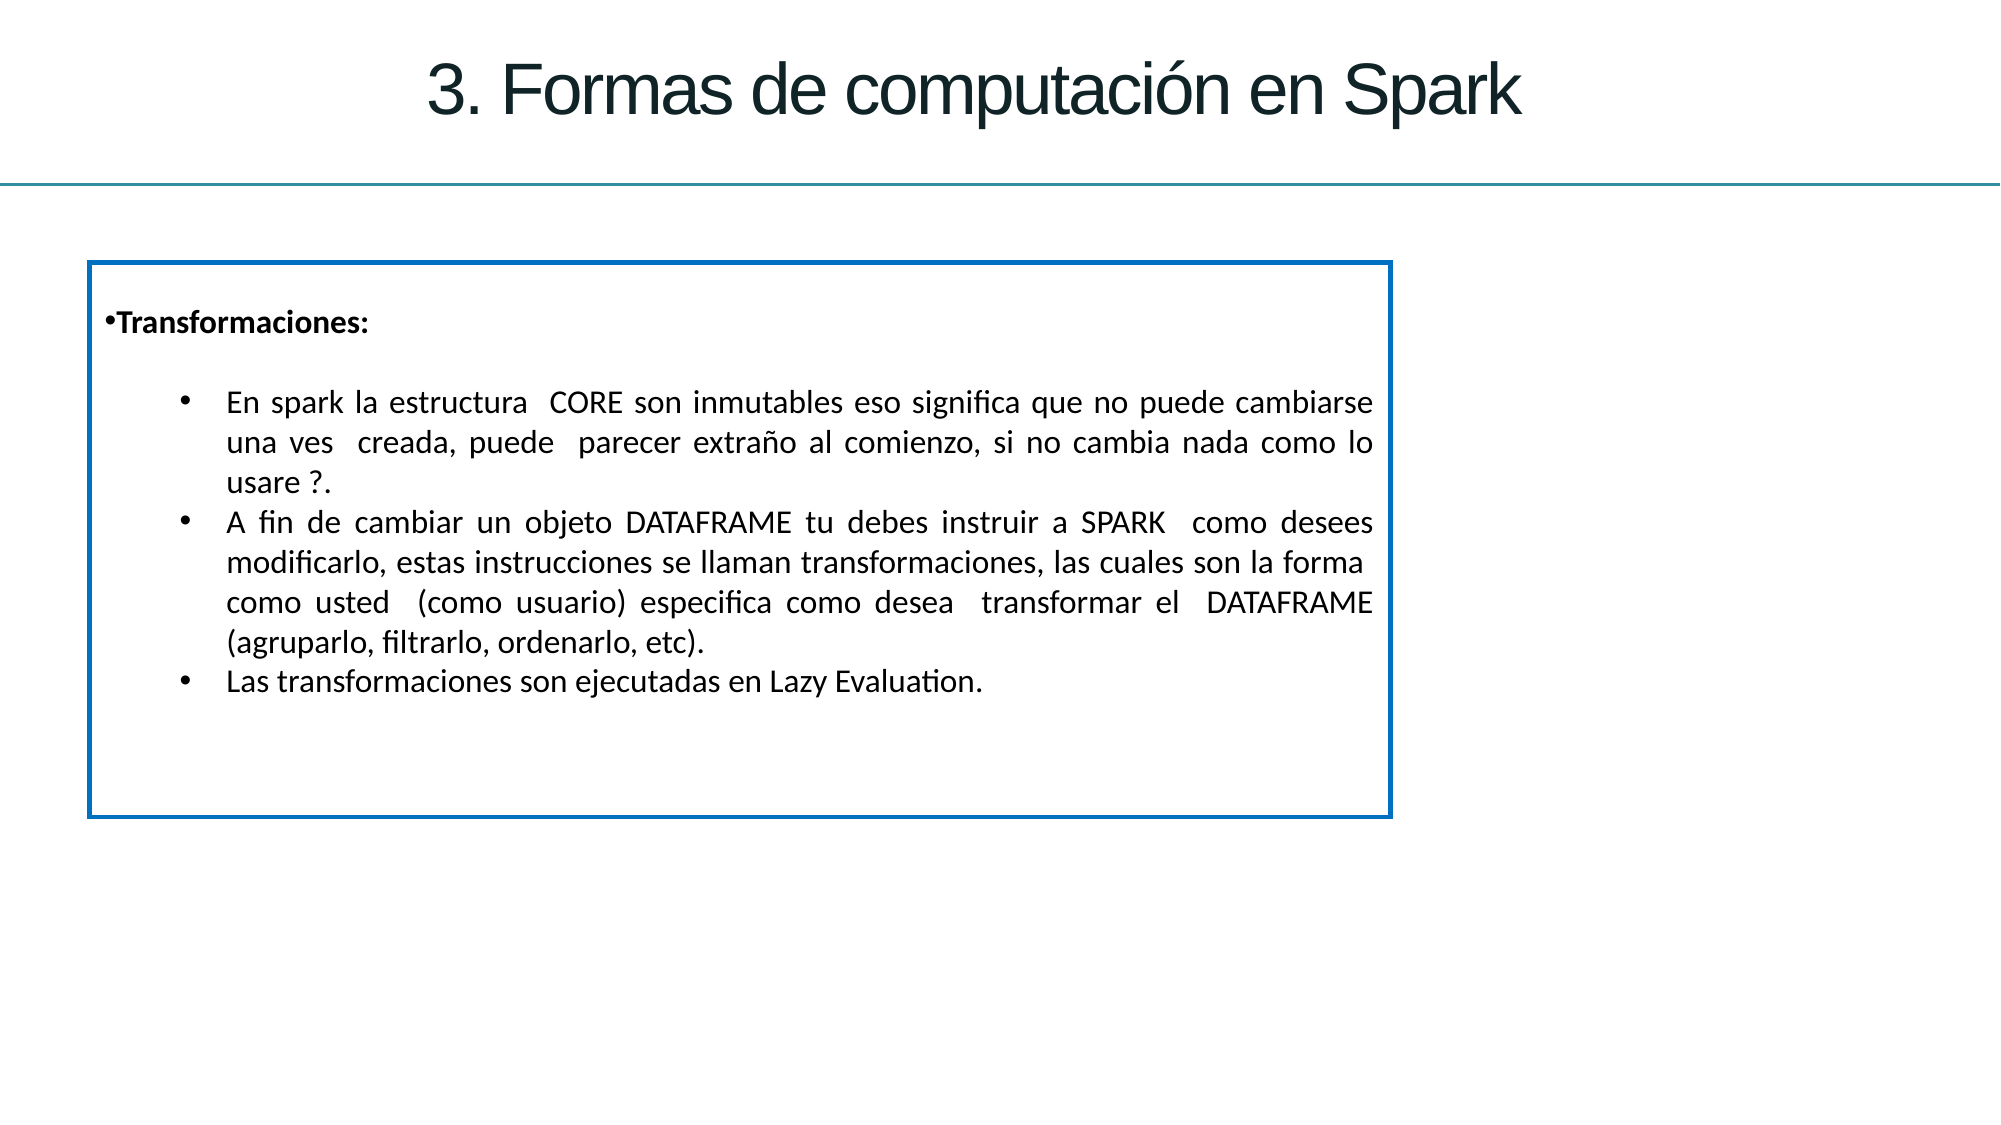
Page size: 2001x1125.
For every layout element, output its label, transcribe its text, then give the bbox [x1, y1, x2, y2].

title 3. Formas de computación en Spark [90, 0, 1858, 183]
text_box Transformaciones: En spark la estructura CORE son inmutables eso significa que no puede cambiarse una ves creada, puede parecer extraño al comienzo, si no cambia nada como lo usare ?. A fin de cambiar un objeto DATAFRAME tu debes instruir a SPARK como desees modificarlo, estas instrucciones se llaman transformaciones, las cuales son la forma como usted (como usuario) especifica como desea transformar el DATAFRAME (agruparlo, filtrarlo, ordenarlo, etc). Las transformaciones son ejecutadas en Lazy Evaluation. [89, 262, 1391, 818]
